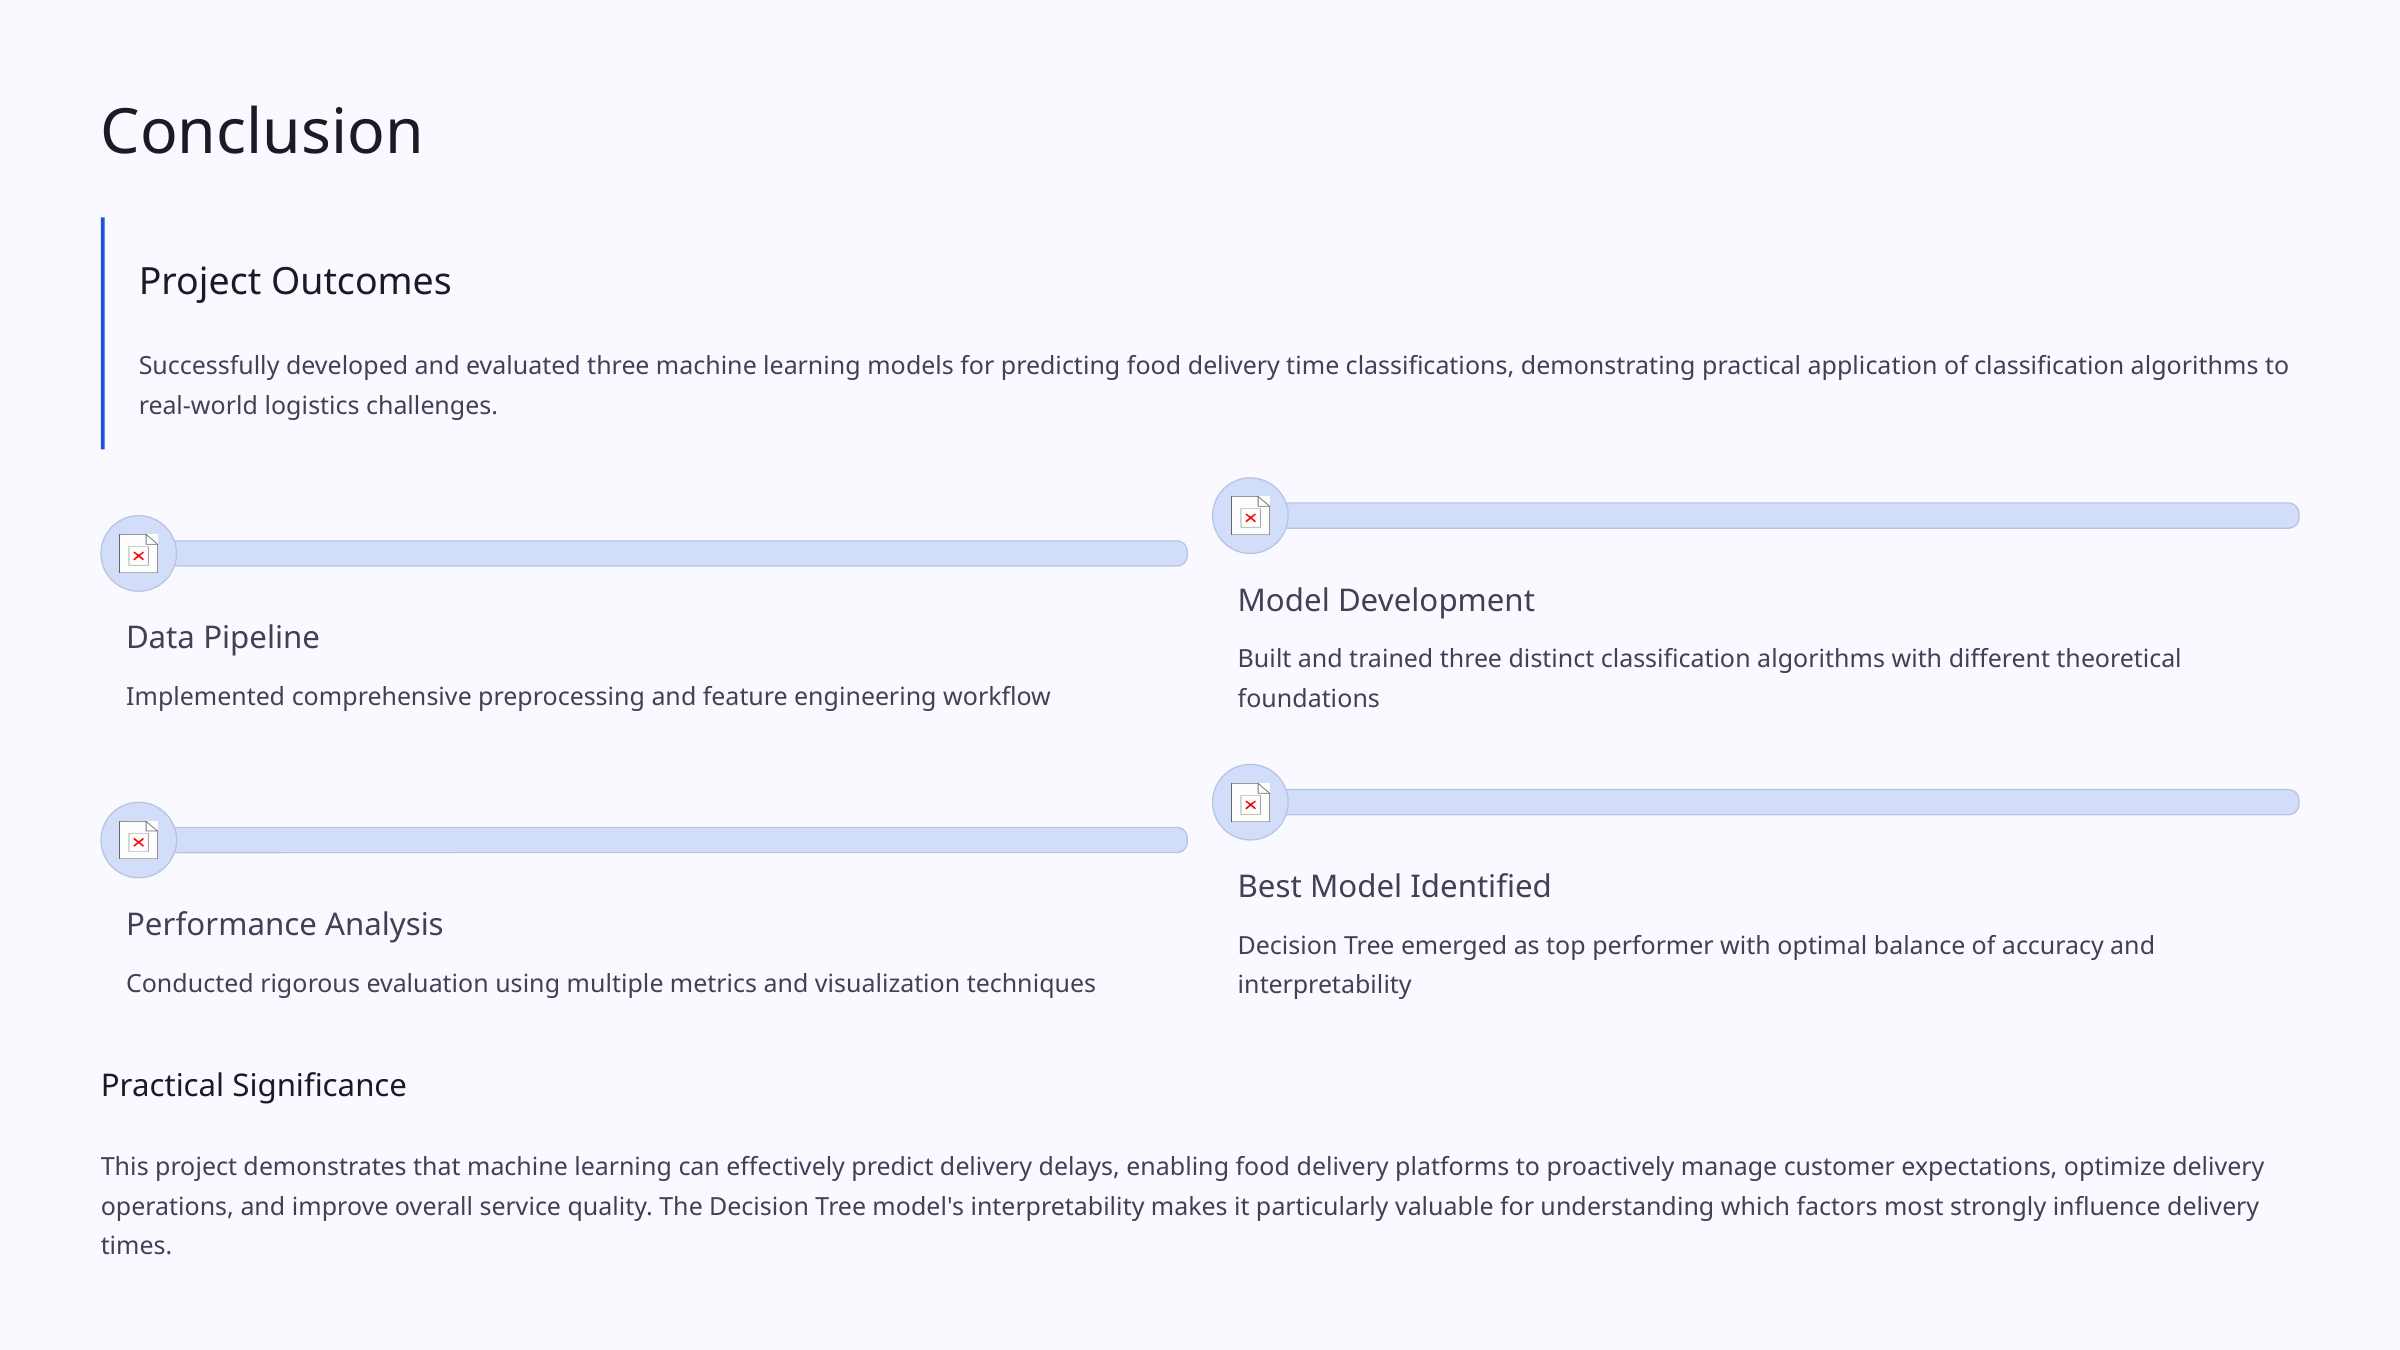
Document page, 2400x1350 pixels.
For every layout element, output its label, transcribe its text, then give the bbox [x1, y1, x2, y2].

text_box [1212, 764, 1289, 841]
text_box [100, 515, 177, 592]
text_box Implemented comprehensive preprocessing and feature engineering workflow [126, 670, 1163, 712]
picture [119, 821, 158, 859]
text_box Conclusion [100, 88, 732, 167]
text_box This project demonstrates that machine learning can effectively predict delivery delays, enabling food delivery platforms to proactively manage customer expectations, optimize delivery operations, and improve overall service quality. The Decision Tree model's interpretability makes it particularly valuable for understanding which factors most strongly influence delivery times. [100, 1140, 2300, 1262]
text_box [175, 827, 1188, 853]
text_box [1287, 503, 2300, 529]
picture [119, 534, 158, 573]
text_box [1212, 477, 1289, 554]
text_box [100, 217, 105, 450]
text_box Successfully developed and evaluated three machine learning models for predicting food delivery time classifications, demonstrating practical application of classification algorithms to real-world logistics challenges. [138, 340, 2299, 422]
text_box Performance Analysis [126, 903, 465, 943]
text_box Project Outcomes [138, 255, 518, 303]
text_box Decision Tree emerged as top performer with optimal balance of accuracy and interpretability [1237, 919, 2274, 1001]
text_box [175, 540, 1188, 567]
picture [1231, 783, 1270, 822]
text_box [100, 802, 177, 878]
picture [1231, 496, 1270, 535]
text_box Model Development [1237, 578, 1558, 619]
text_box Best Model Identified [1237, 865, 1575, 905]
text_box [1287, 789, 2300, 815]
text_box Data Pipeline [126, 616, 442, 656]
text_box Conducted rigorous evaluation using multiple metrics and visualization techniques [126, 957, 1163, 998]
text_box Built and trained three distinct classification algorithms with different theoretical foundations [1237, 633, 2274, 714]
text_box Practical Significance [100, 1063, 437, 1103]
